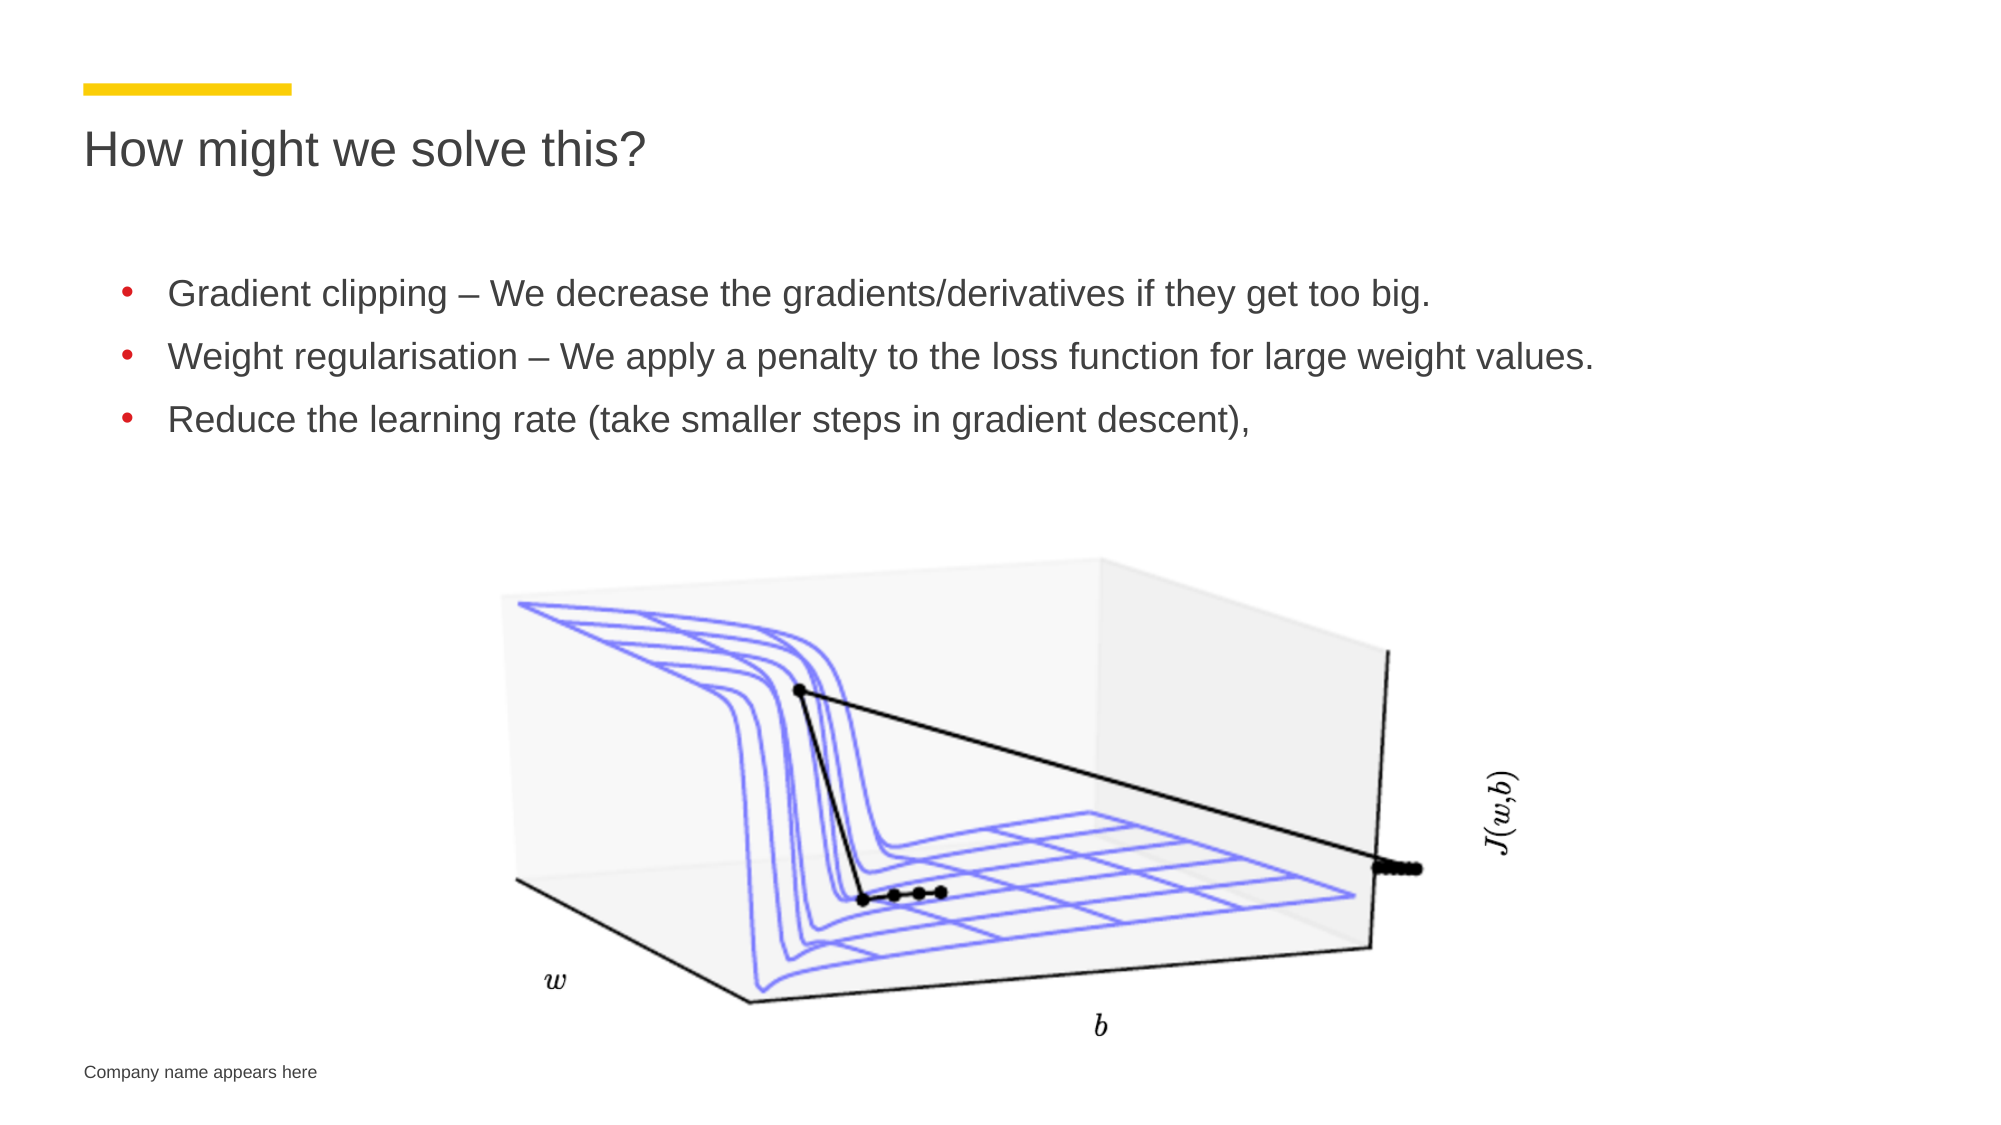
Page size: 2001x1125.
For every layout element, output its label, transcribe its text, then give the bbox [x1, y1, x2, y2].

title How might we solve this? [83, 116, 1916, 241]
picture [447, 526, 1552, 1056]
list Gradient clipping – We decrease the gradients/derivatives if they get too big. Weight regularisation – We apply a penalty to the loss function for large weight values. Reduce the learning rate (take smaller steps in gradient descent), [83, 250, 1916, 450]
